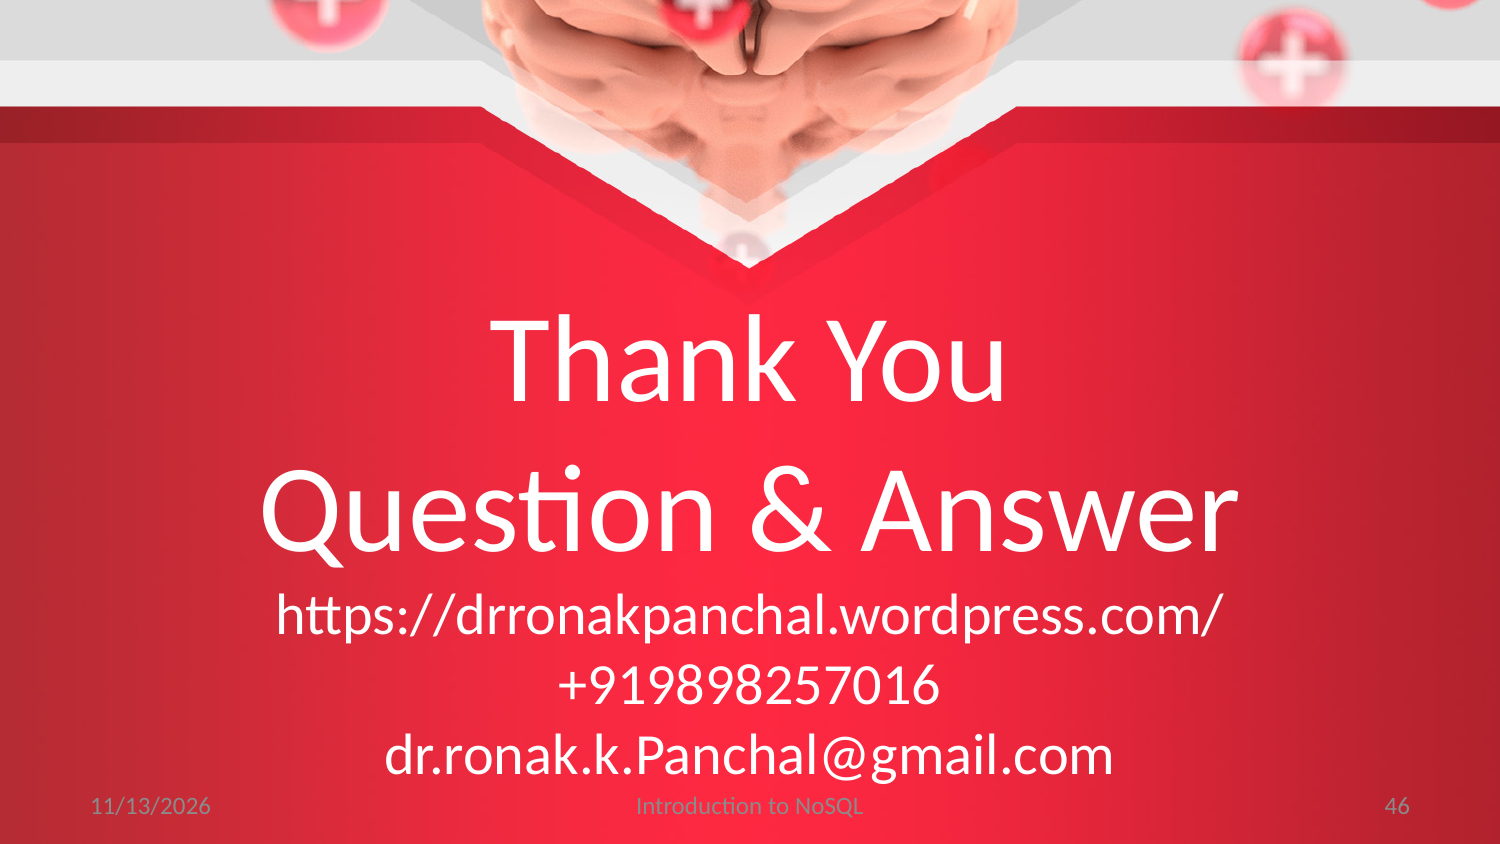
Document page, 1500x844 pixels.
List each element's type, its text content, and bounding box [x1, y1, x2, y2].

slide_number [75, 782, 425, 827]
picture [0, 0, 1500, 844]
footer Introduction to NoSQL [512, 782, 988, 827]
slide_number 46 [1074, 782, 1425, 827]
title Thank You Question & Answer https://drronakpanchal.wordpress.com/ +919898257016 dr.ronak.k.Panchal@gmail.com [86, 393, 1414, 519]
